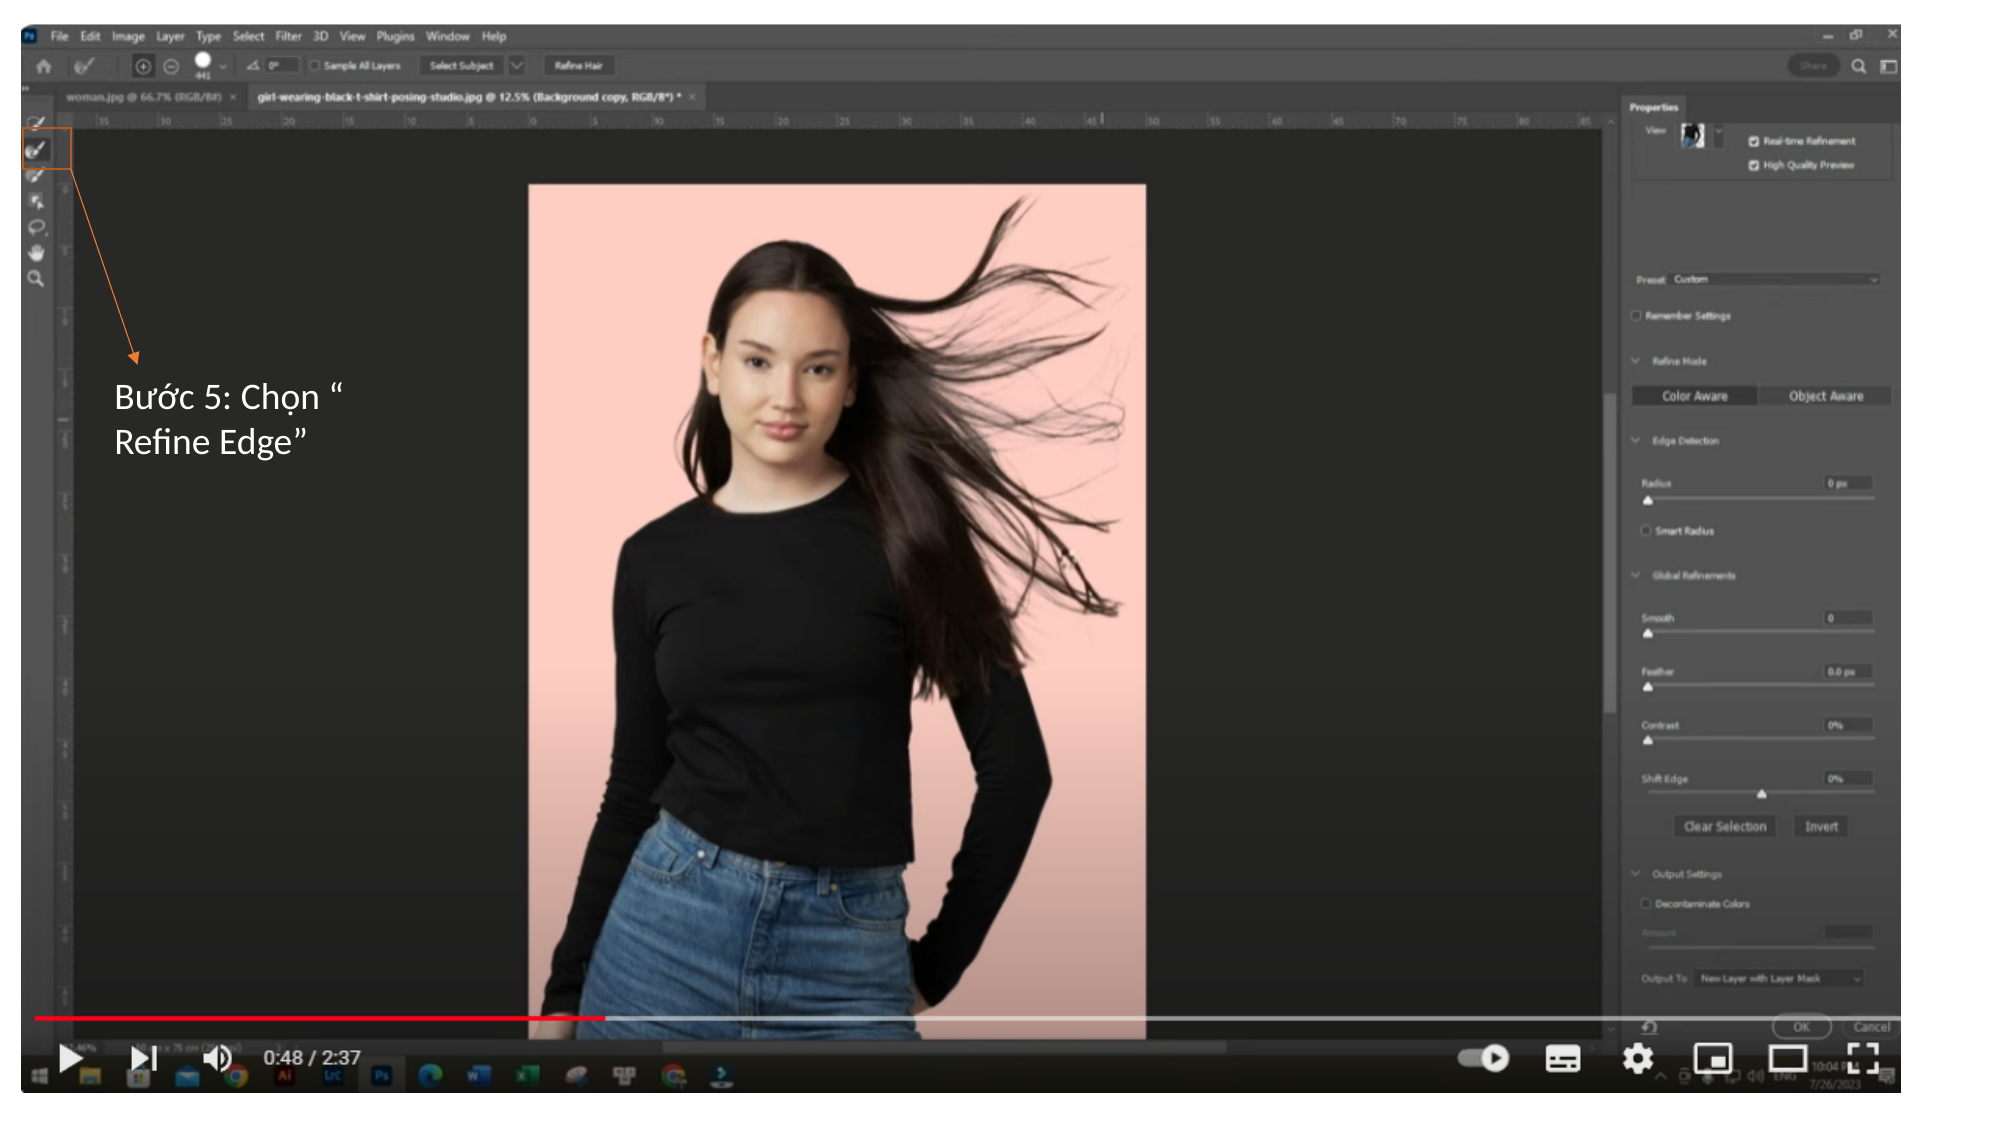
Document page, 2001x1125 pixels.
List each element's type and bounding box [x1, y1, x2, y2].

text_box [70, 168, 138, 365]
picture [20, 20, 1901, 1093]
